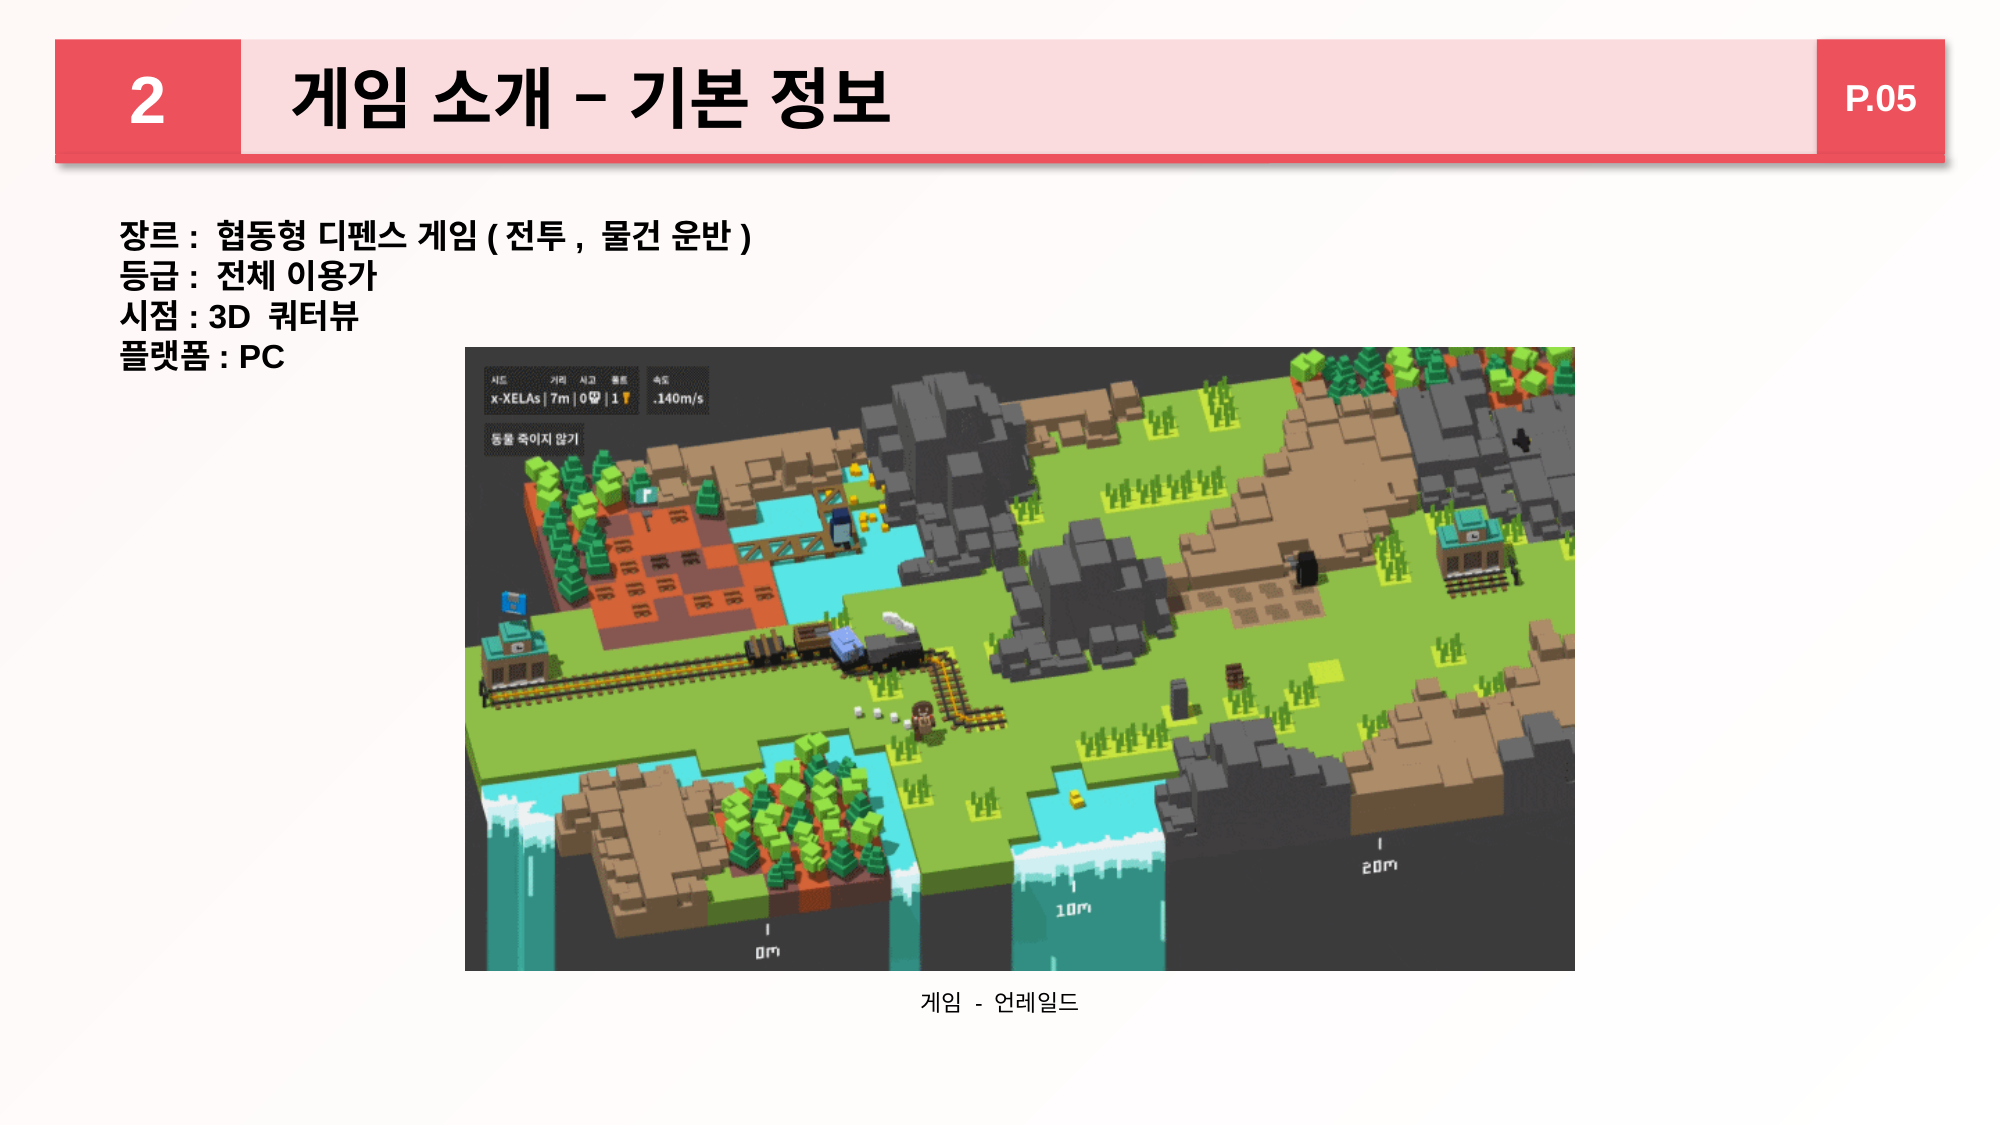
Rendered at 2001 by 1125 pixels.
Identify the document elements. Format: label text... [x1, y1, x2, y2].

text_box 게임 - 언레일드 [814, 981, 1186, 1024]
text_box 게임 소개 – 기본 정보 [242, 38, 1816, 150]
picture [465, 346, 1575, 972]
text_box [53, 152, 1947, 165]
text_box 장르: 협동형 디펜스 게임(전투, 물건 운반) 등급: 전체 이용가 시점: 3D 쿼터뷰 플랫폼: PC [104, 207, 792, 383]
text_box 2 [54, 38, 242, 153]
text_box P.05 [1816, 38, 1946, 151]
